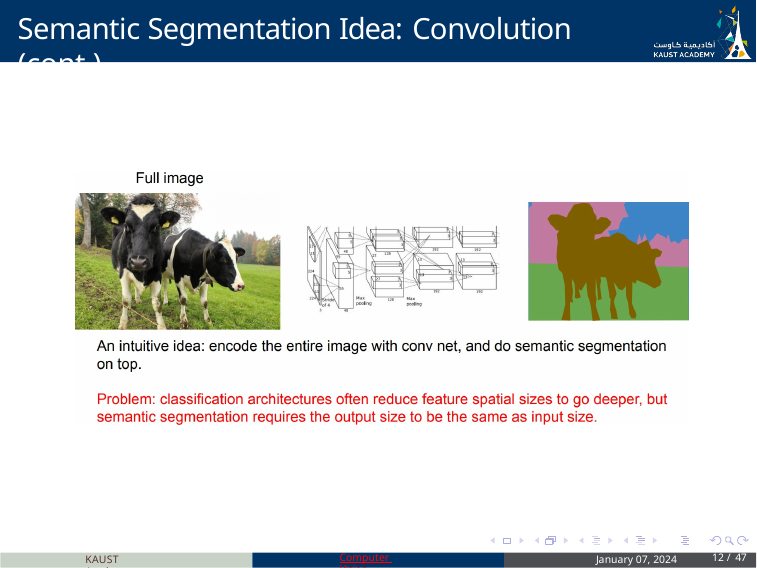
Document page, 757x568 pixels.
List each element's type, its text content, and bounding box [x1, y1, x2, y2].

text_box Semantic Segmentation Idea: Convolution (cont.) [15, 7, 629, 80]
picture [75, 171, 689, 426]
picture [650, 2, 756, 62]
